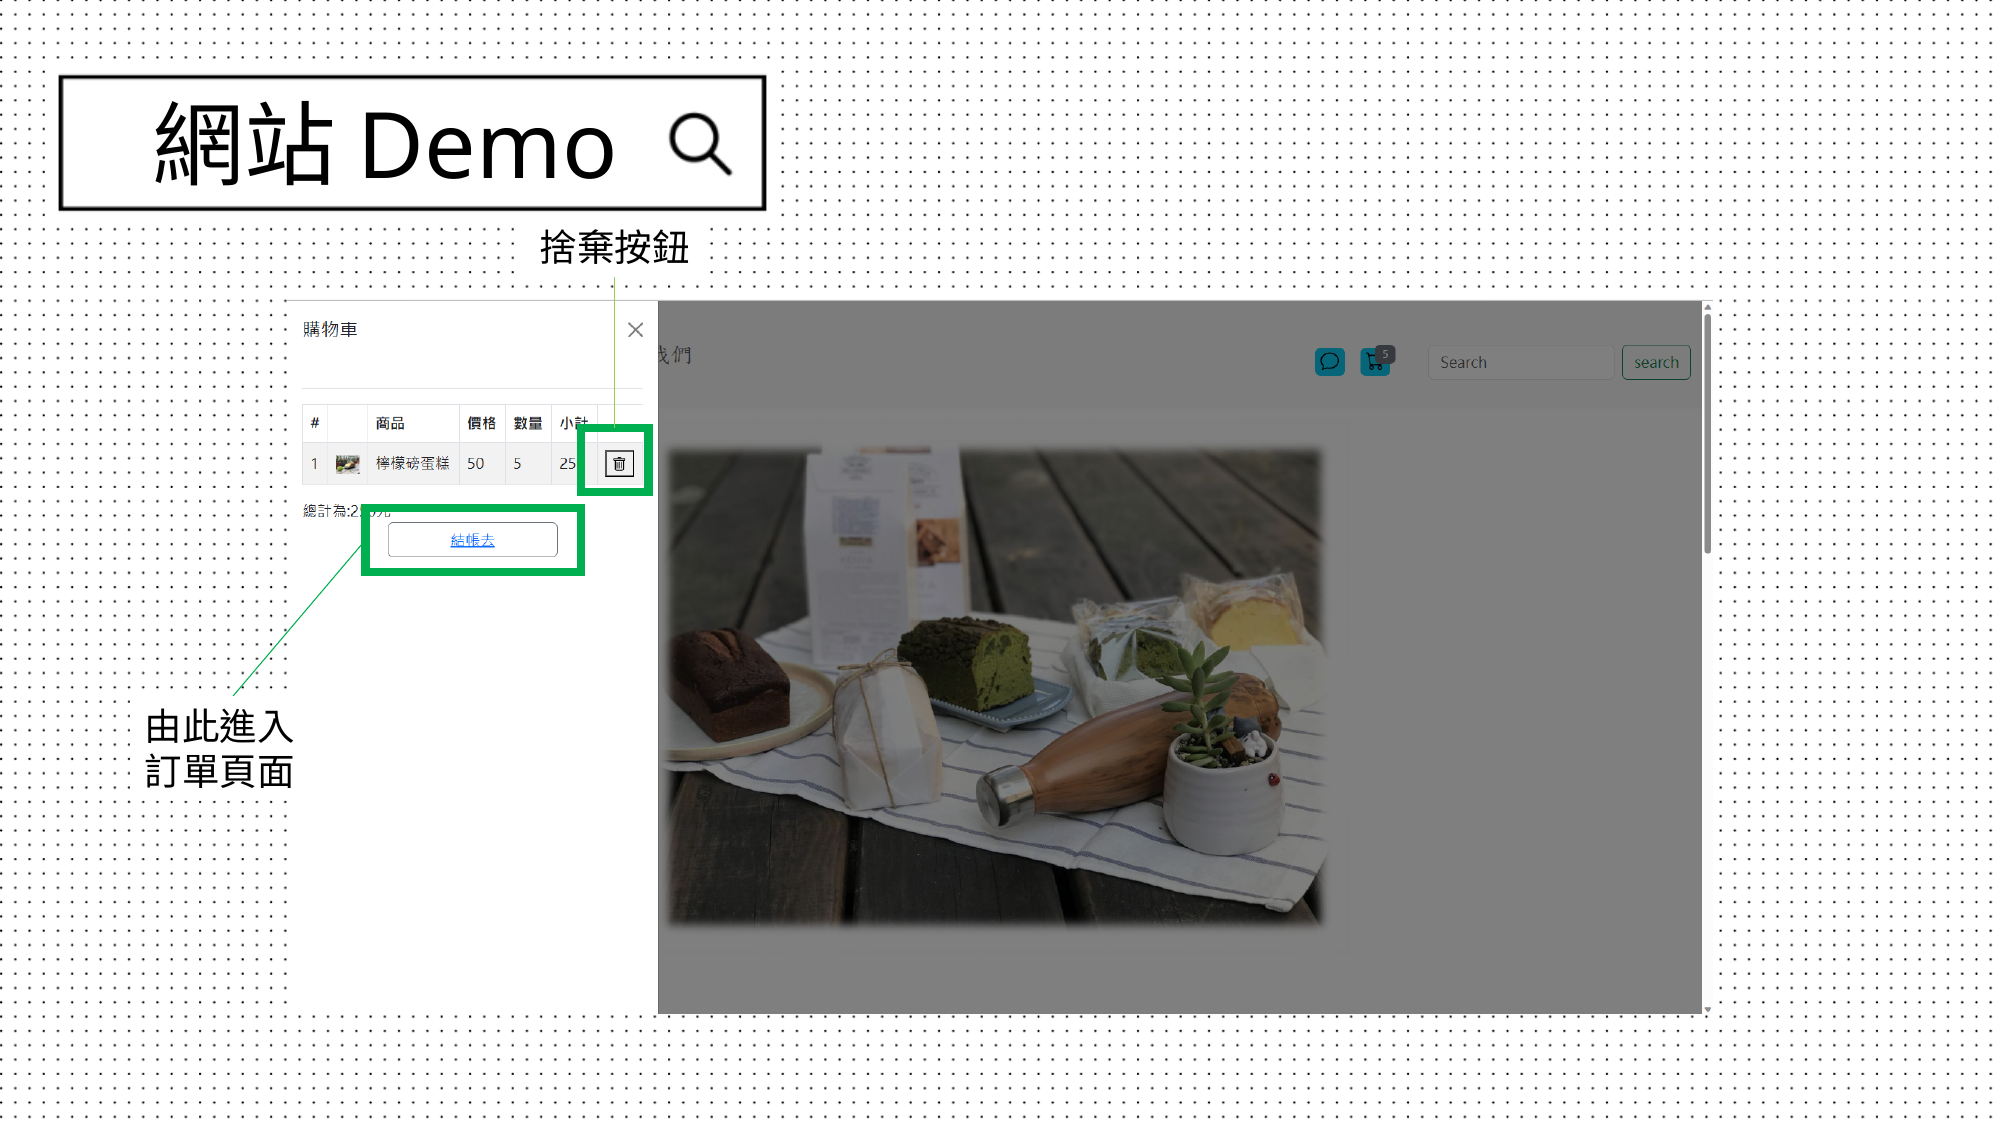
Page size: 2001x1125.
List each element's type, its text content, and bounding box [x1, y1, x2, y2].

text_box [233, 539, 366, 696]
text_box 捨棄按鈕 [524, 219, 705, 277]
picture [0, 0, 2001, 1125]
text_box 由此進入訂單頁面 [130, 696, 287, 801]
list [48, 63, 776, 219]
title 網站Demo [137, 40, 1863, 258]
